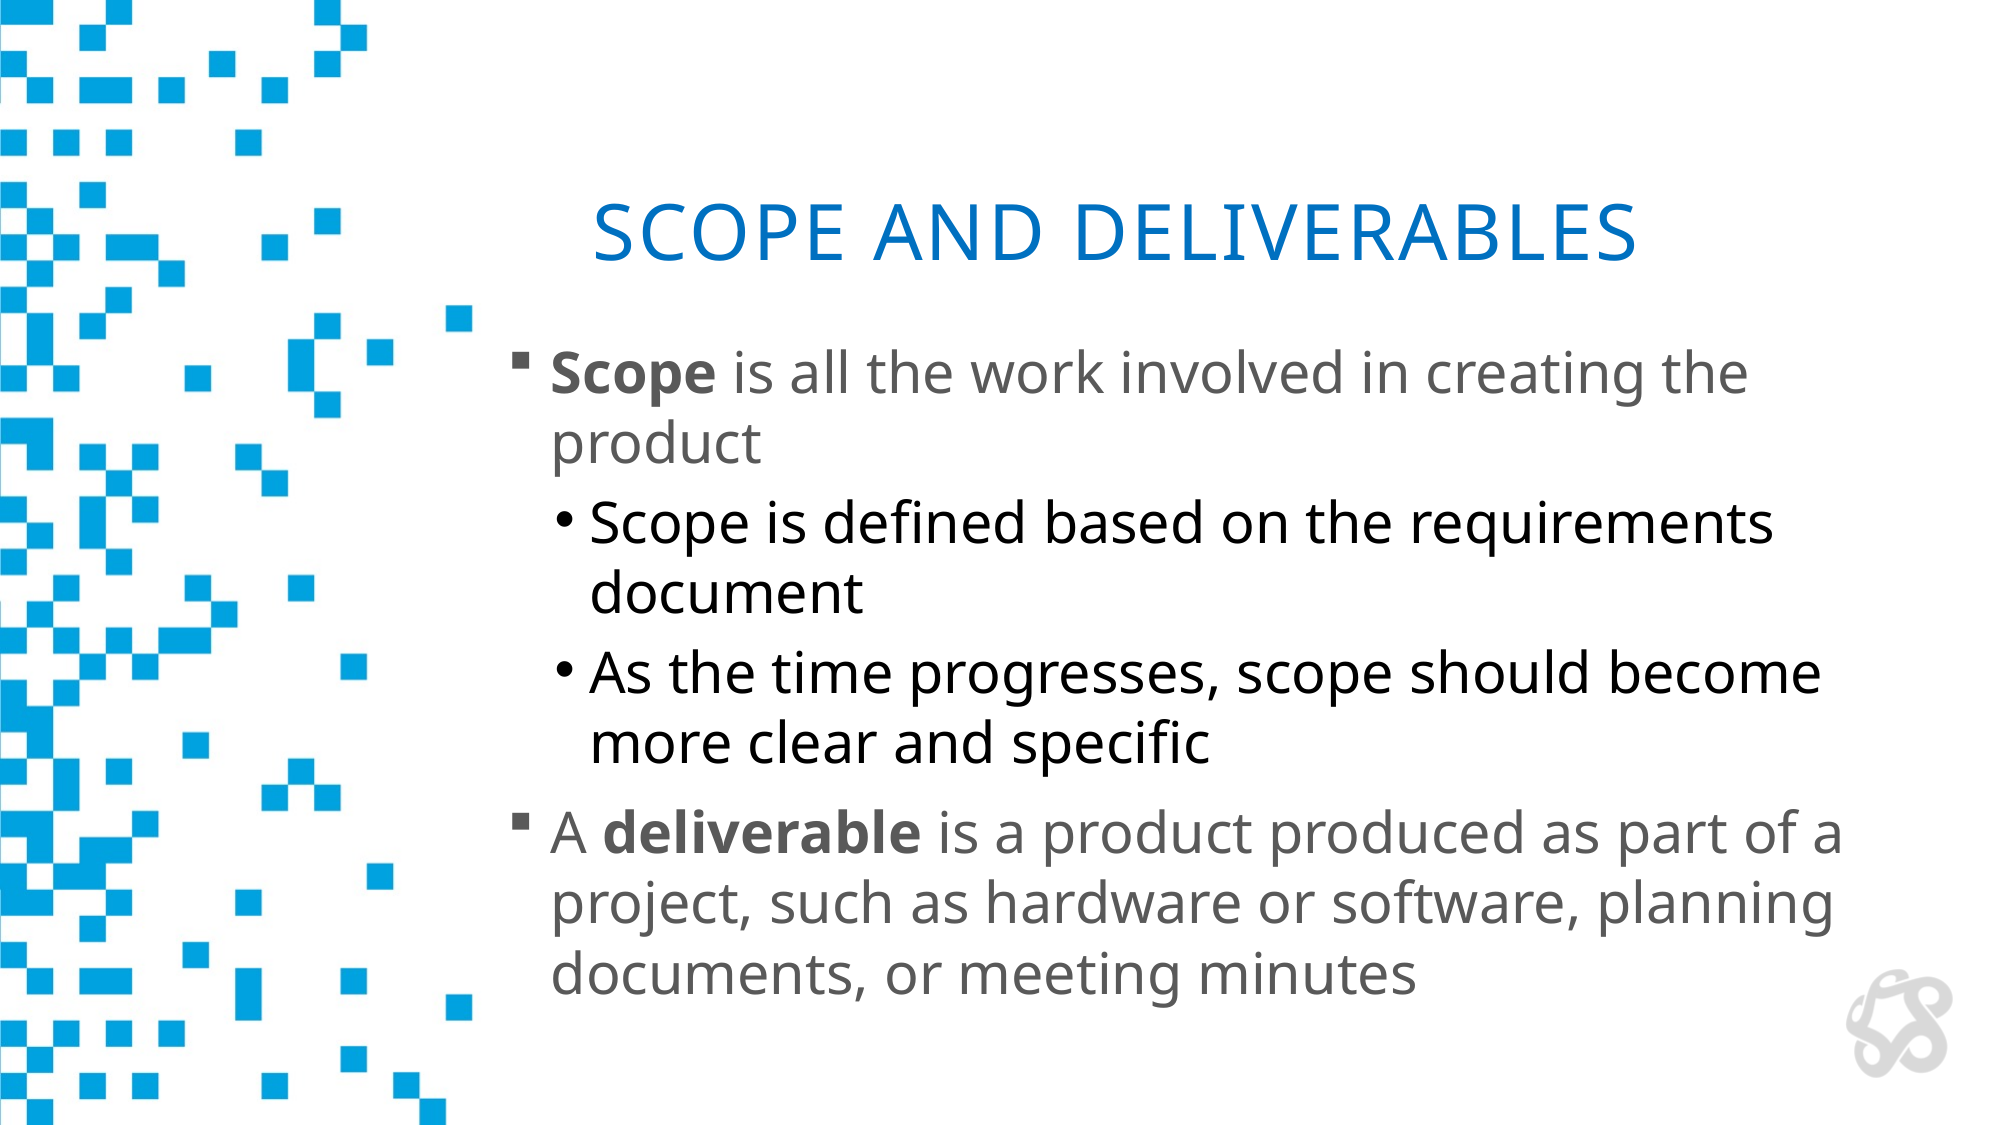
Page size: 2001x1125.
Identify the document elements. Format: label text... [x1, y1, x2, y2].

picture [0, 0, 2001, 1125]
list Scope is all the work involved in creating the product Scope is defined based on the requirements document As the time progresses, scope should become more clear and specific A deliverable is a product produced as part of a project, such as hardware or software, planning documents, or meeting minutes [492, 329, 1933, 1018]
title Scope and Deliverables [577, 107, 1807, 287]
